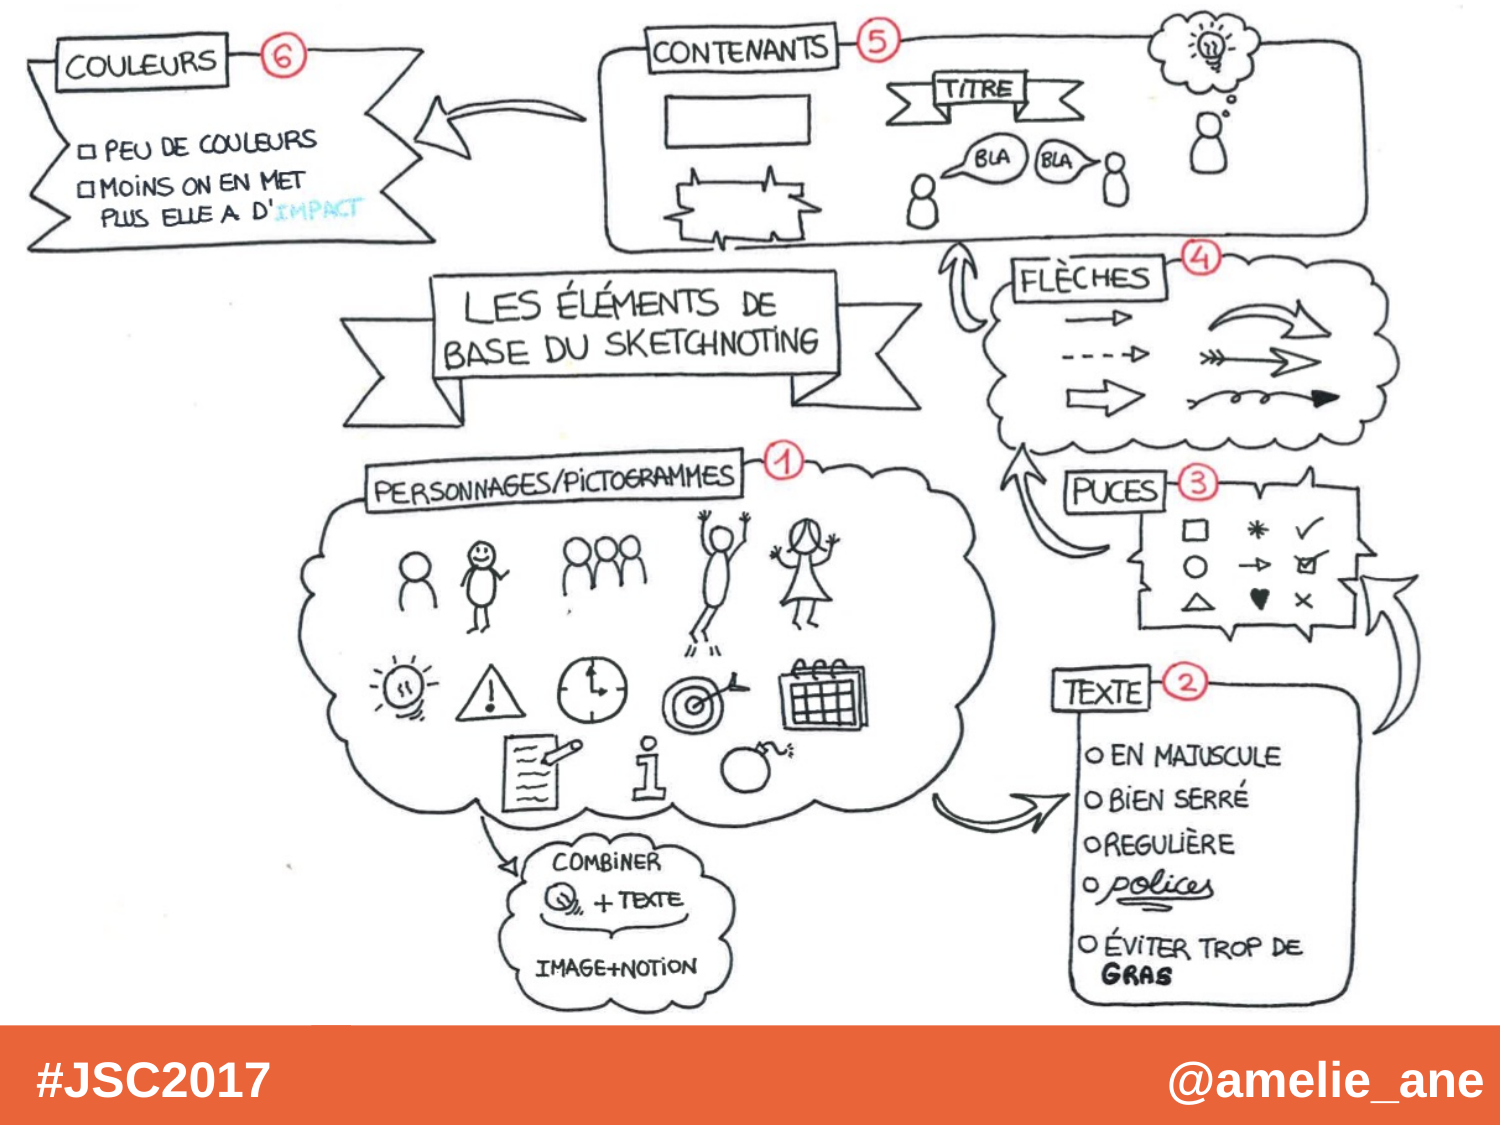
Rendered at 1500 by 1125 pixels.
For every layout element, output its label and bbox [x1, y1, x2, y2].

picture [25, 4, 1463, 1021]
